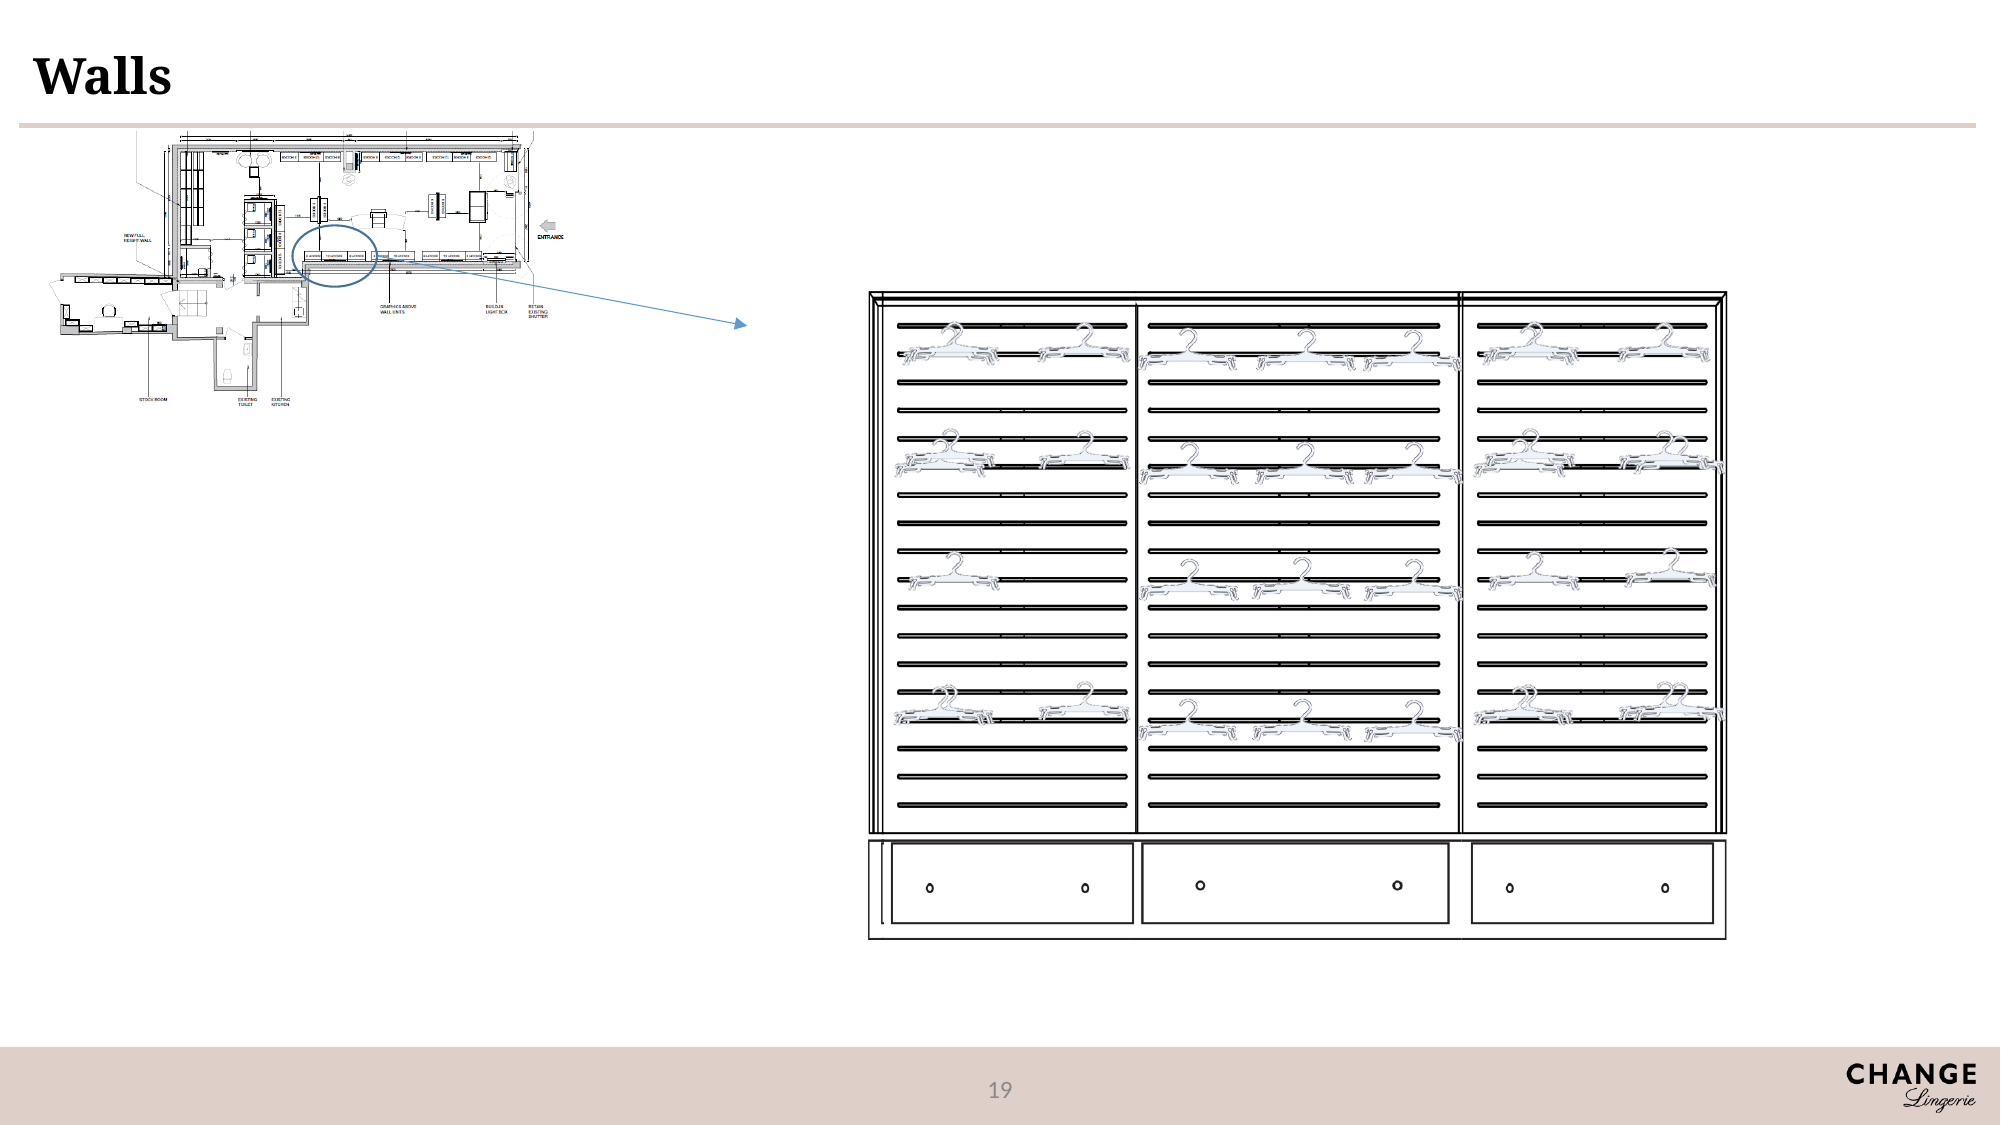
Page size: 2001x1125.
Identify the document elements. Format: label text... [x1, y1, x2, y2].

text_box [377, 256, 748, 326]
text_box [0, 1046, 344, 1125]
text_box [1656, 1046, 2000, 1125]
picture [862, 285, 1742, 940]
picture [1846, 1063, 1976, 1113]
picture [21, 131, 564, 409]
text_box Walls [18, 36, 1976, 112]
text_box 19 [344, 1046, 1656, 1125]
